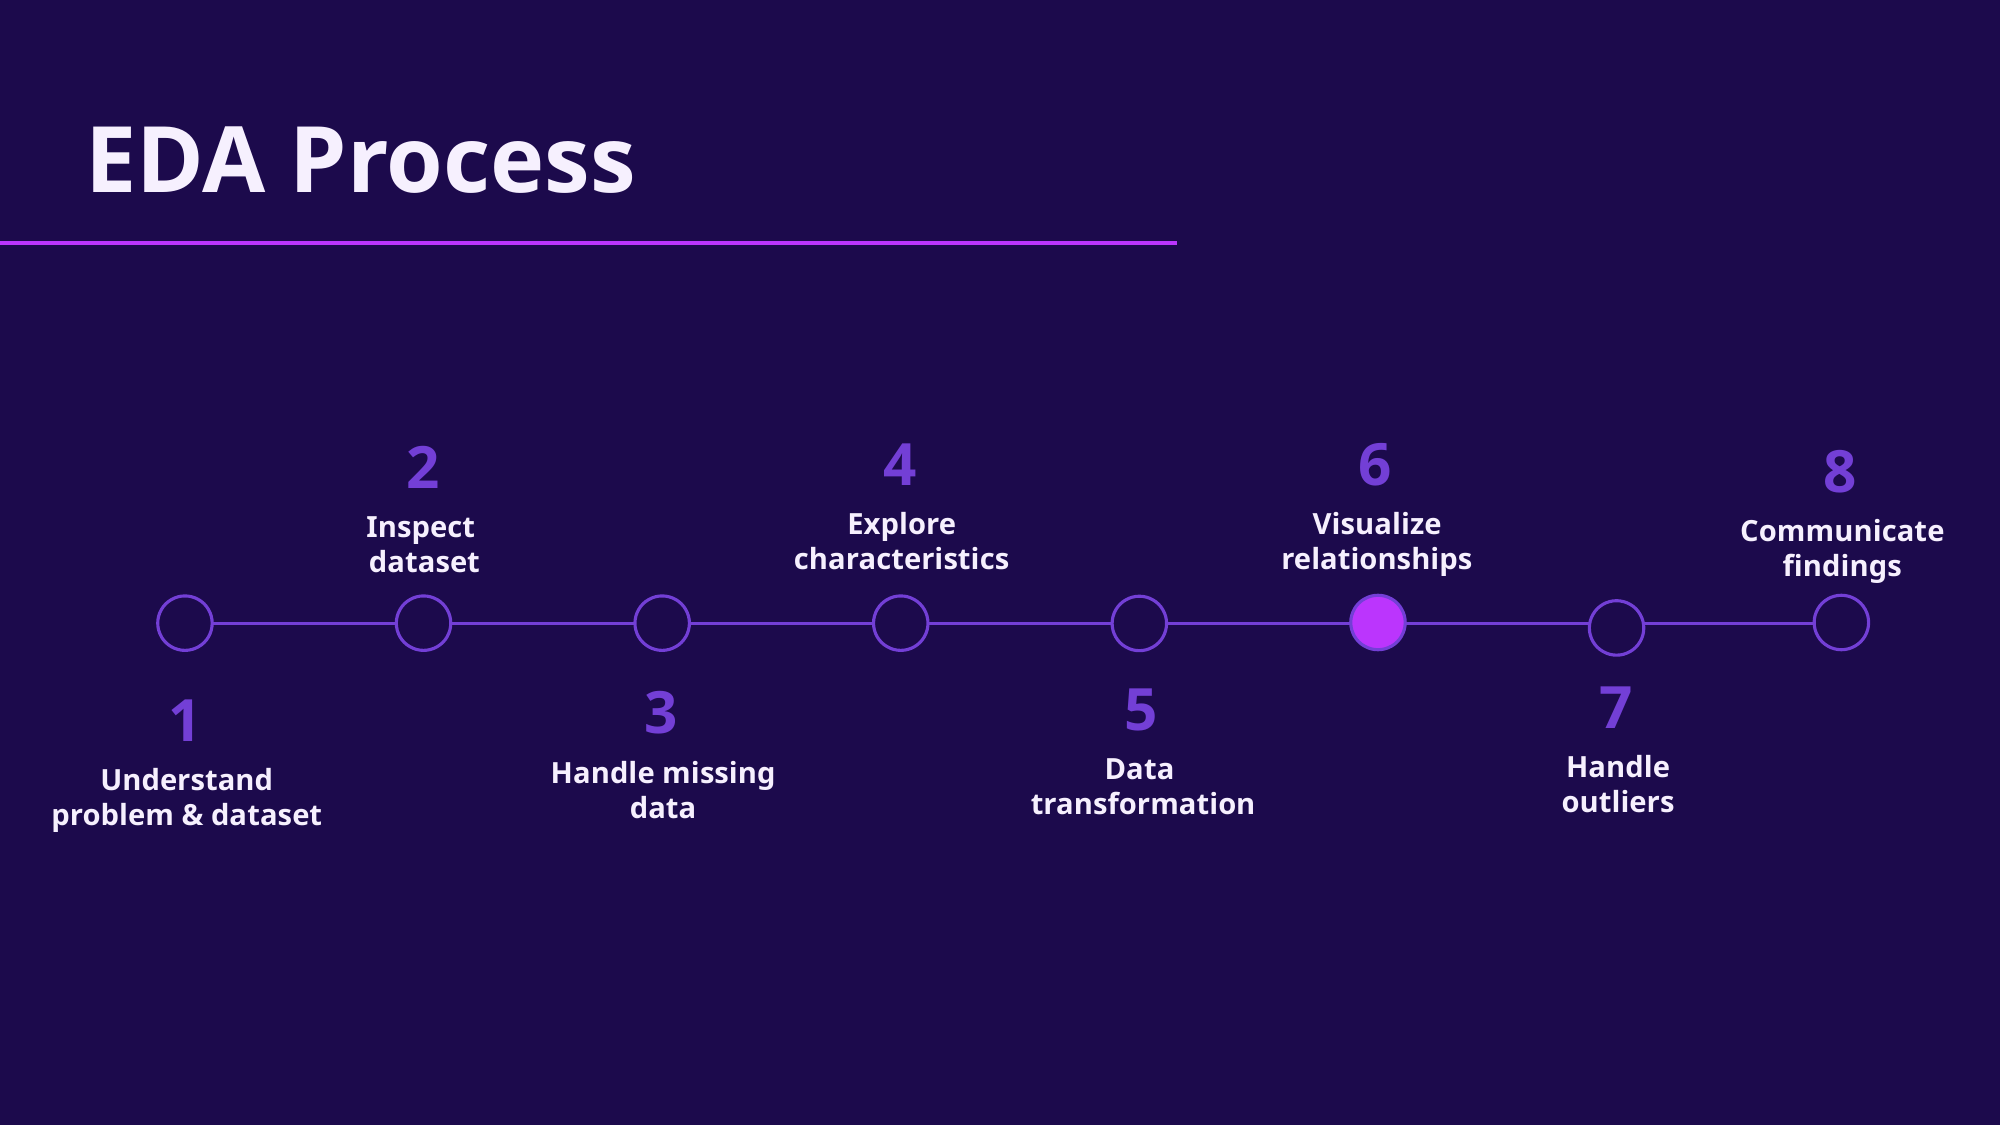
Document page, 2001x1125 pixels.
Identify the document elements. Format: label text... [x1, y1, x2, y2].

title EDA Process [70, 54, 1796, 272]
text_box [1350, 594, 1406, 623]
text_box [873, 624, 929, 651]
text_box [395, 595, 452, 623]
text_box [742, 419, 1059, 584]
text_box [1458, 662, 1776, 827]
text_box [395, 624, 452, 651]
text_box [1217, 419, 1535, 584]
text_box [157, 624, 213, 651]
text_box [1350, 624, 1406, 651]
text_box [1111, 624, 1168, 652]
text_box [984, 664, 1301, 829]
text_box [1589, 600, 1644, 623]
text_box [265, 422, 582, 588]
text_box [634, 624, 690, 651]
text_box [1683, 426, 2000, 592]
text_box [1588, 624, 1645, 656]
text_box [27, 675, 345, 841]
text_box [1111, 595, 1168, 623]
text_box [1813, 594, 1870, 651]
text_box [504, 668, 821, 833]
text_box [157, 595, 213, 623]
text_box [634, 595, 690, 623]
text_box [873, 595, 929, 623]
